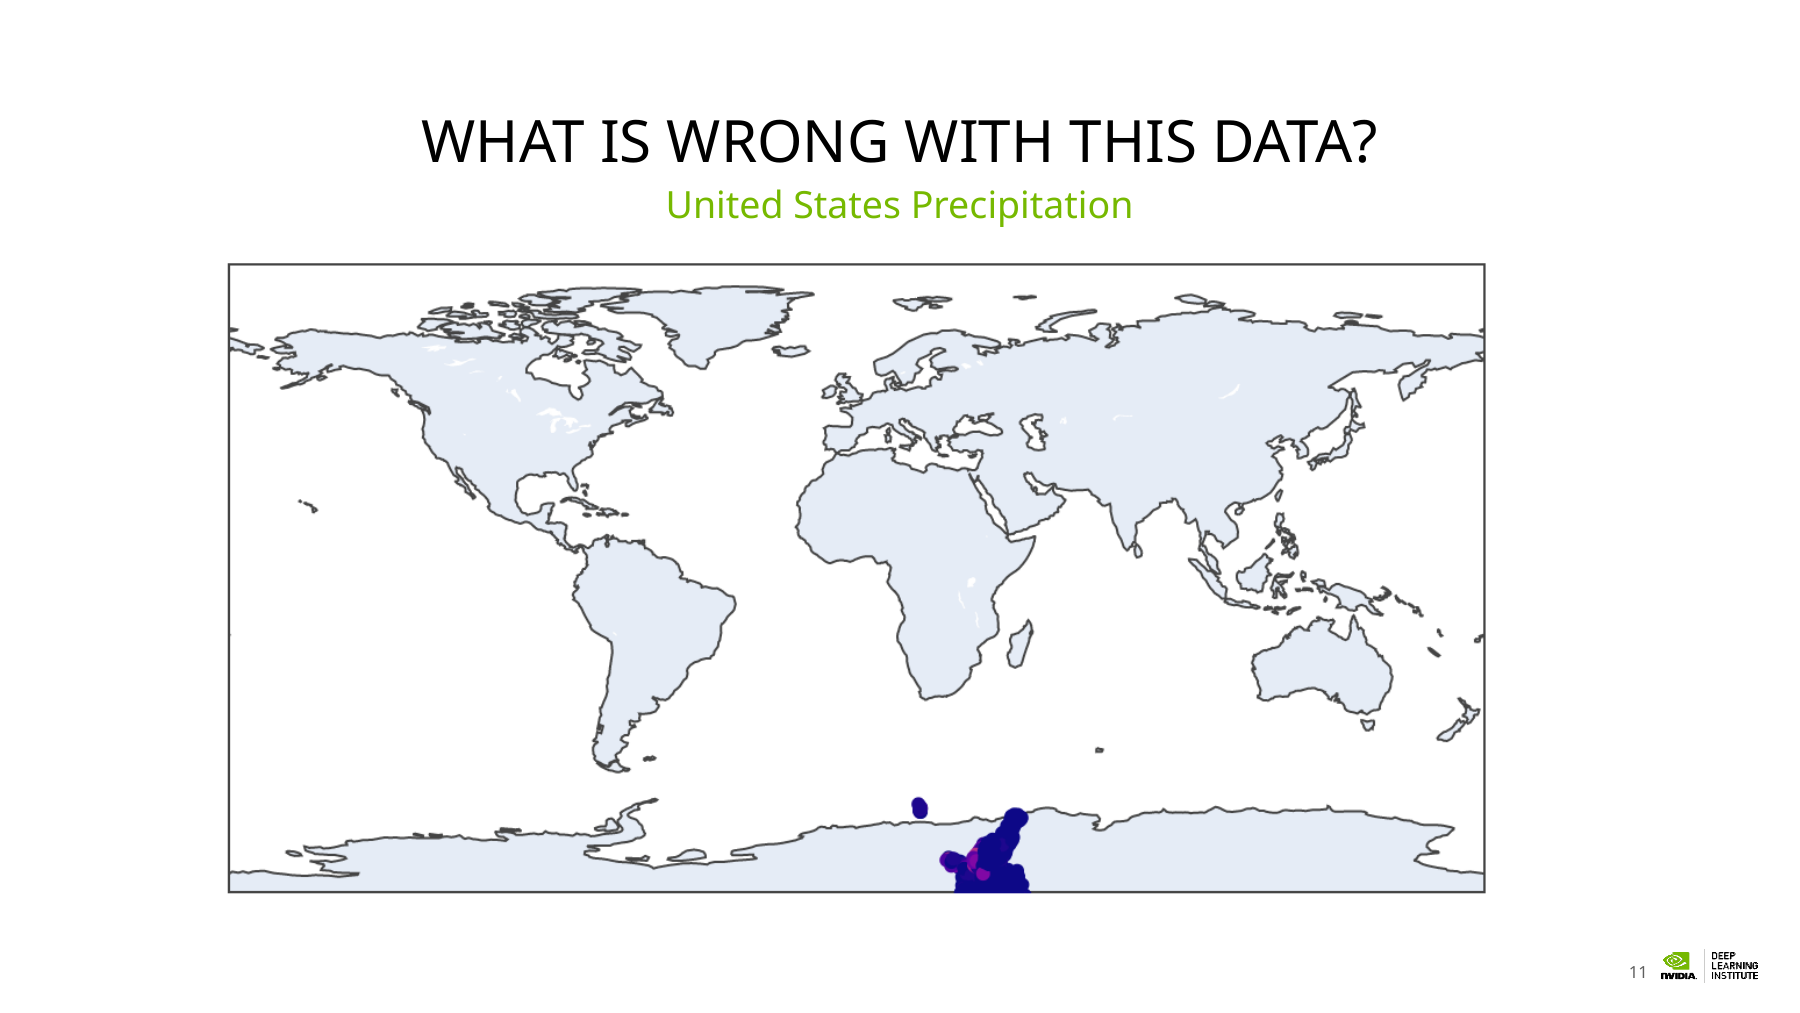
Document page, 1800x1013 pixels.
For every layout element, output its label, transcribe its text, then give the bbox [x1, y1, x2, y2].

title What is Wrong with This data? [81, 85, 1719, 178]
picture [1661, 949, 1704, 983]
picture [175, 237, 1539, 928]
picture [1705, 949, 1758, 983]
list United States Precipitation [81, 178, 1719, 265]
